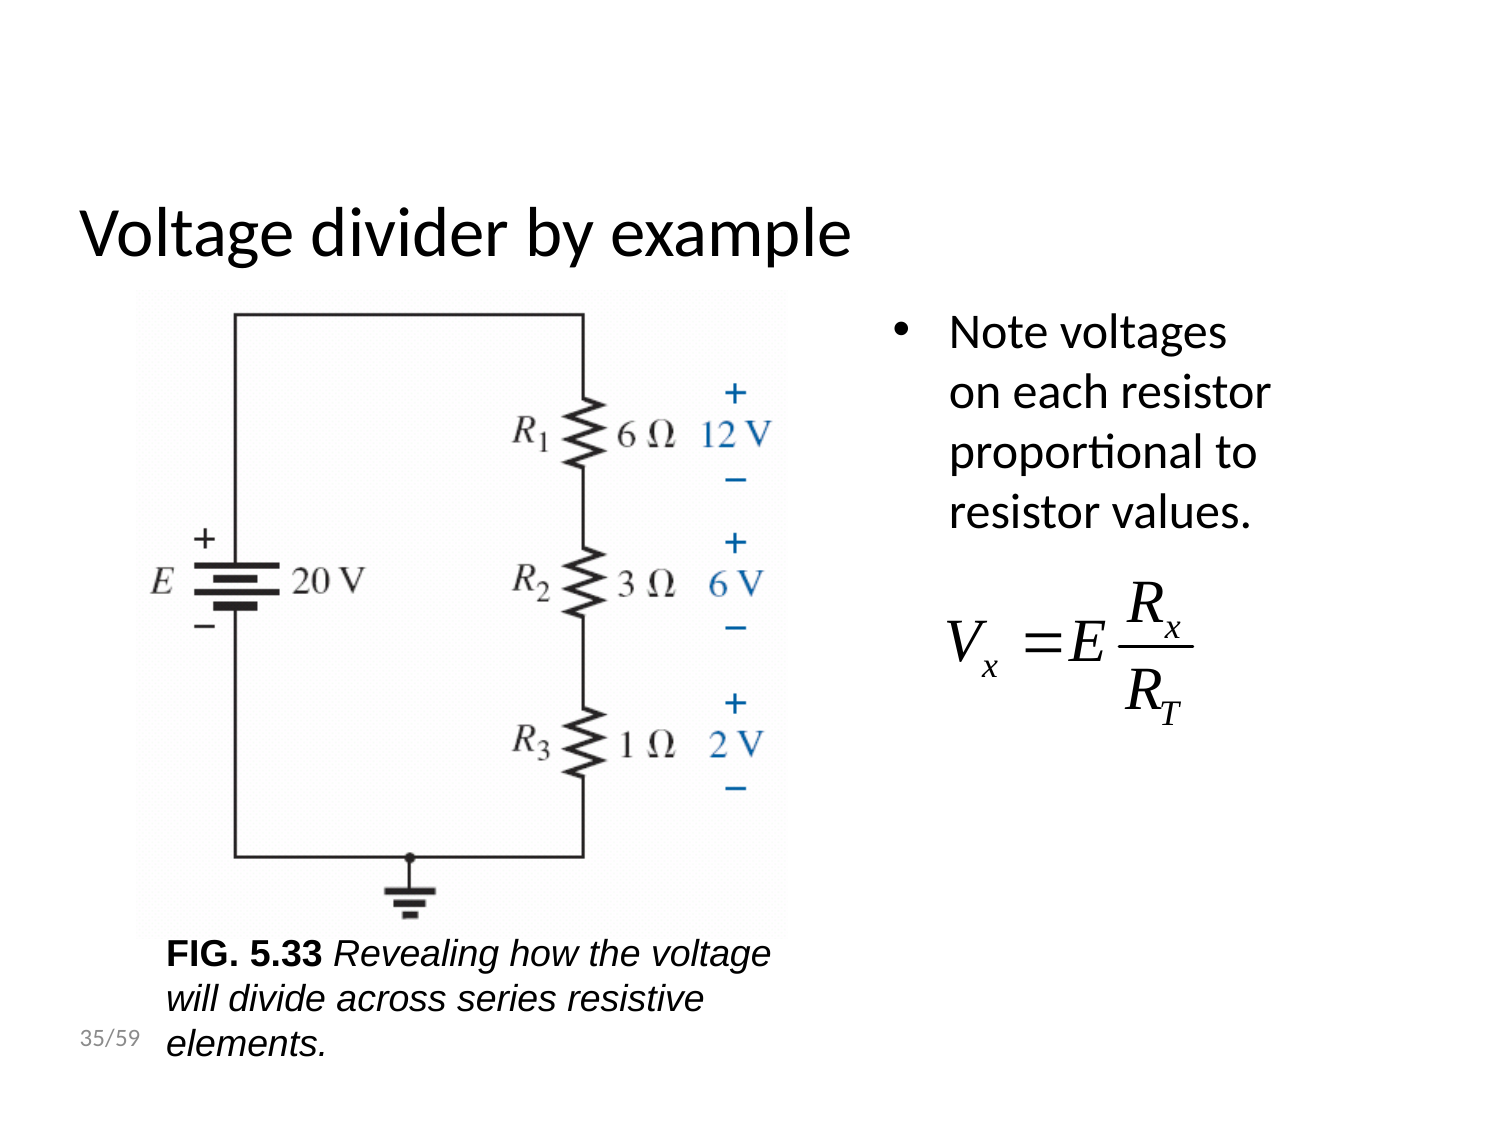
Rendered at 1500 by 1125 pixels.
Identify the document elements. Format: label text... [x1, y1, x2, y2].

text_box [136, 290, 793, 1007]
title Voltage divider by example [64, 171, 1338, 285]
list Note voltages on each resistor proportional to resistor values. [877, 290, 1301, 608]
slide_number 35/59 [64, 1006, 415, 1067]
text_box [940, 564, 1207, 739]
